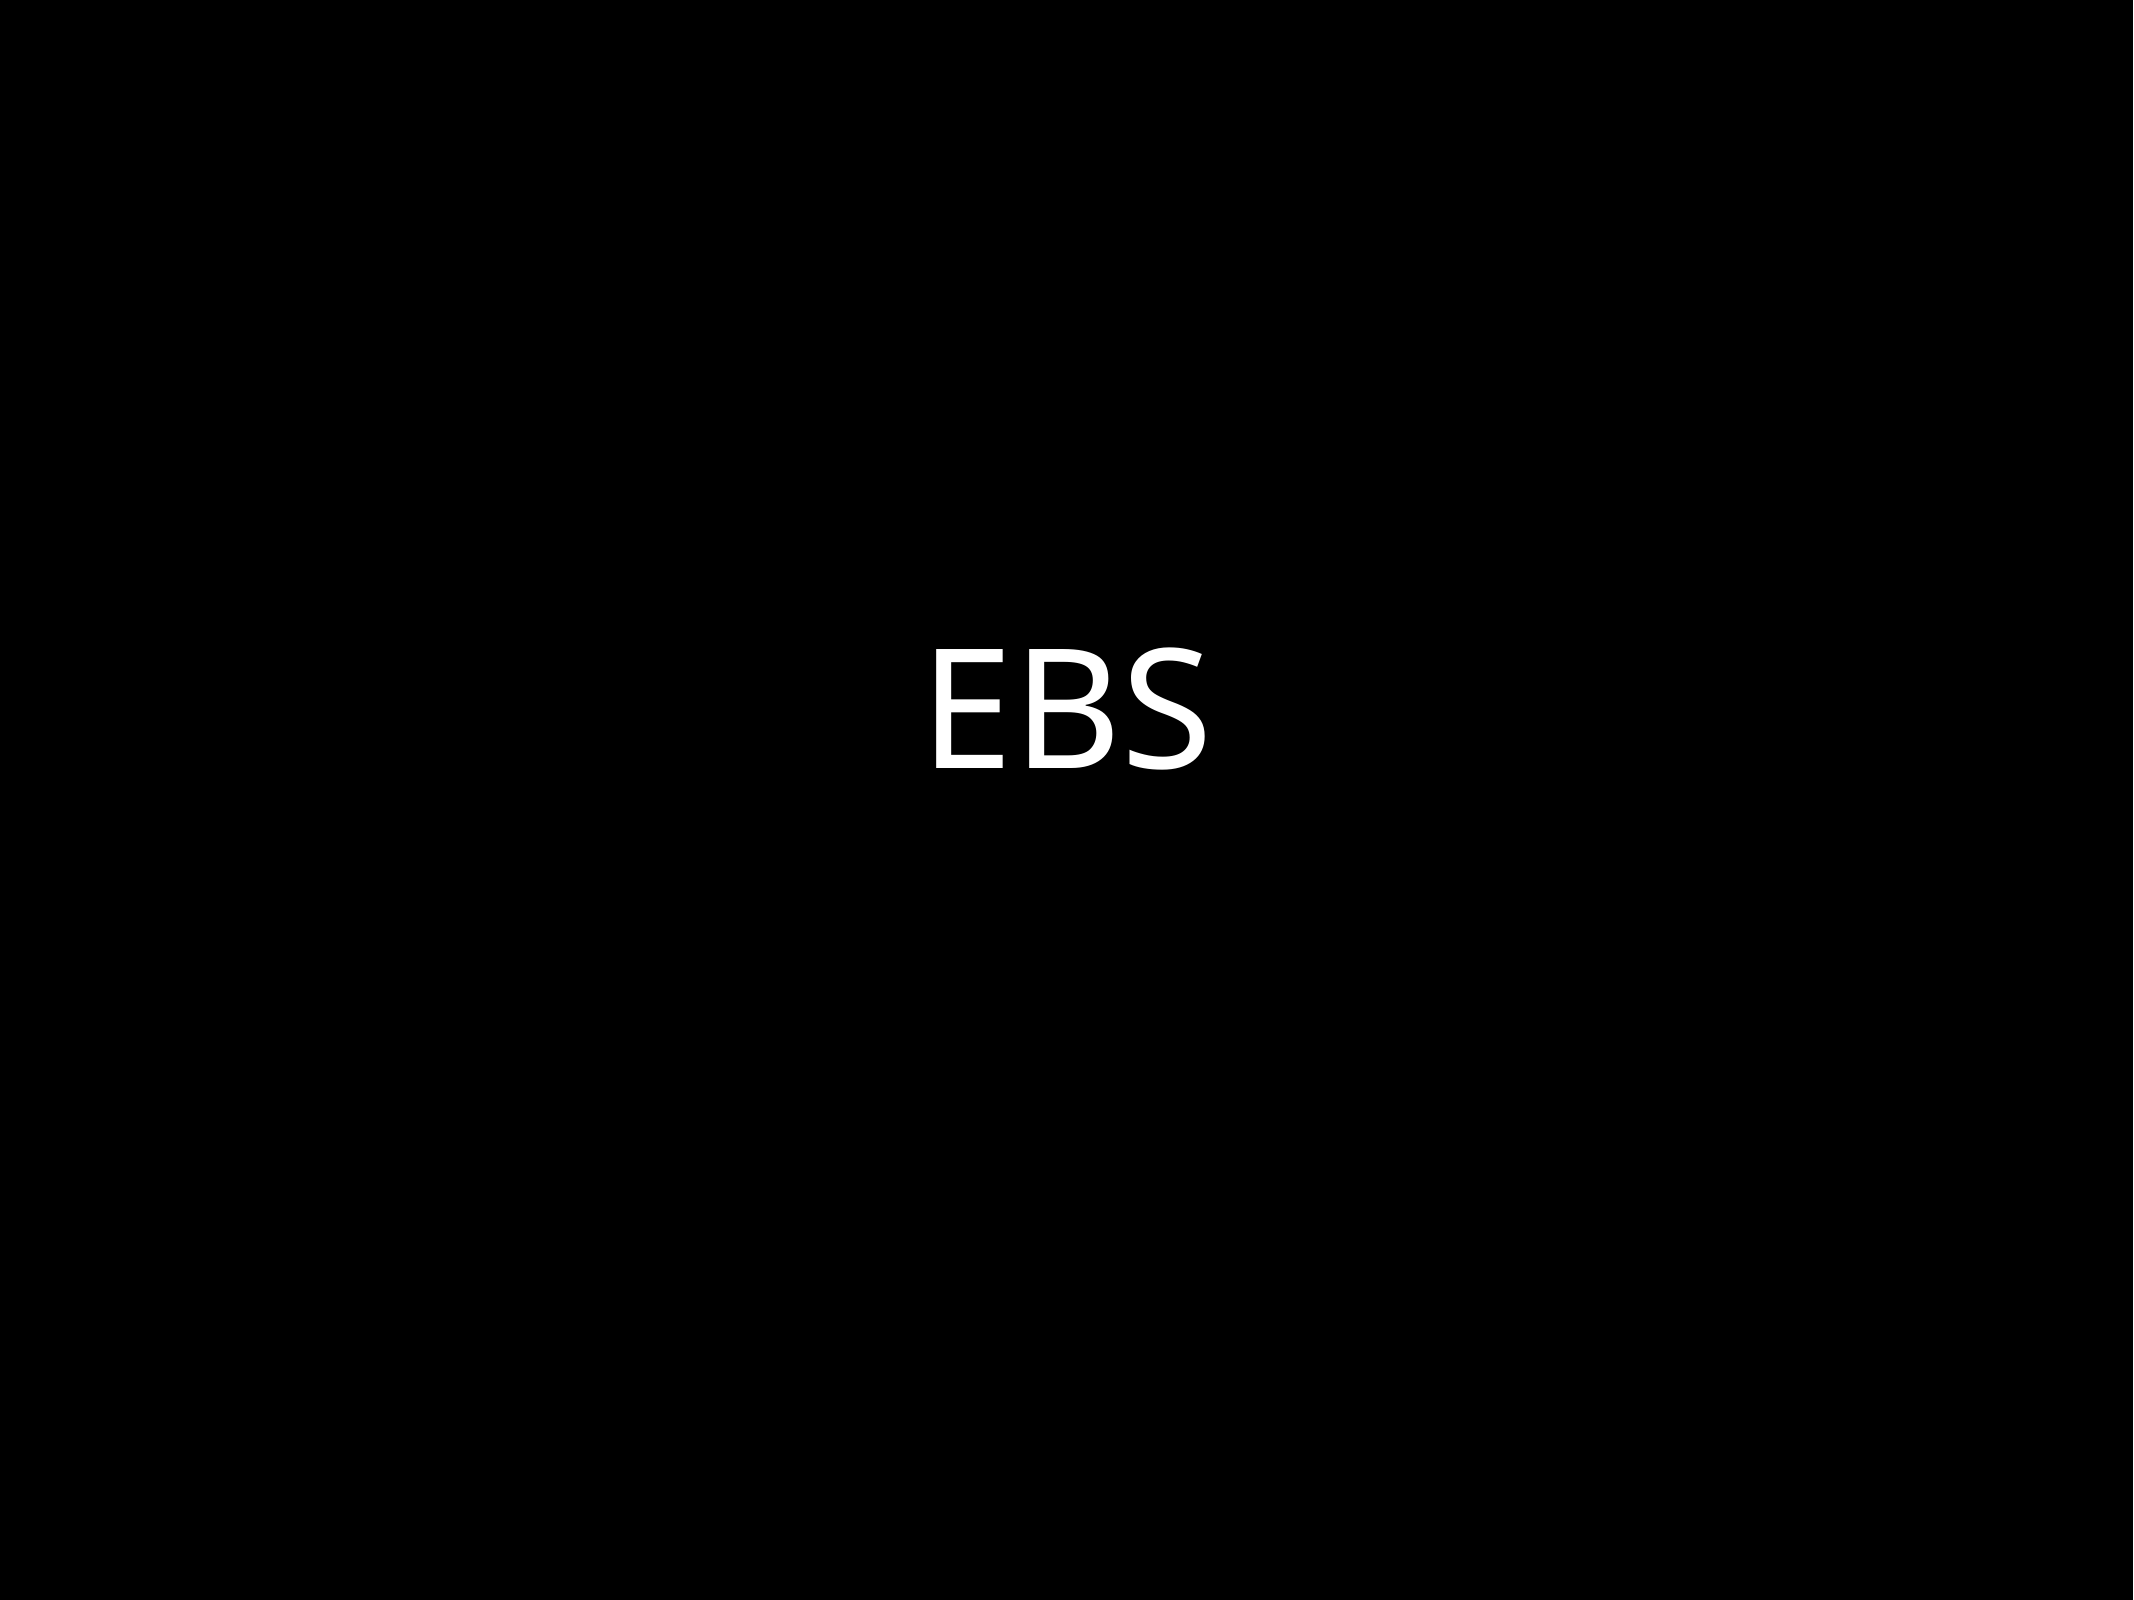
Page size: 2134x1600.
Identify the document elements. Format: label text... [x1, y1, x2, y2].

title EBS [207, 268, 1926, 811]
